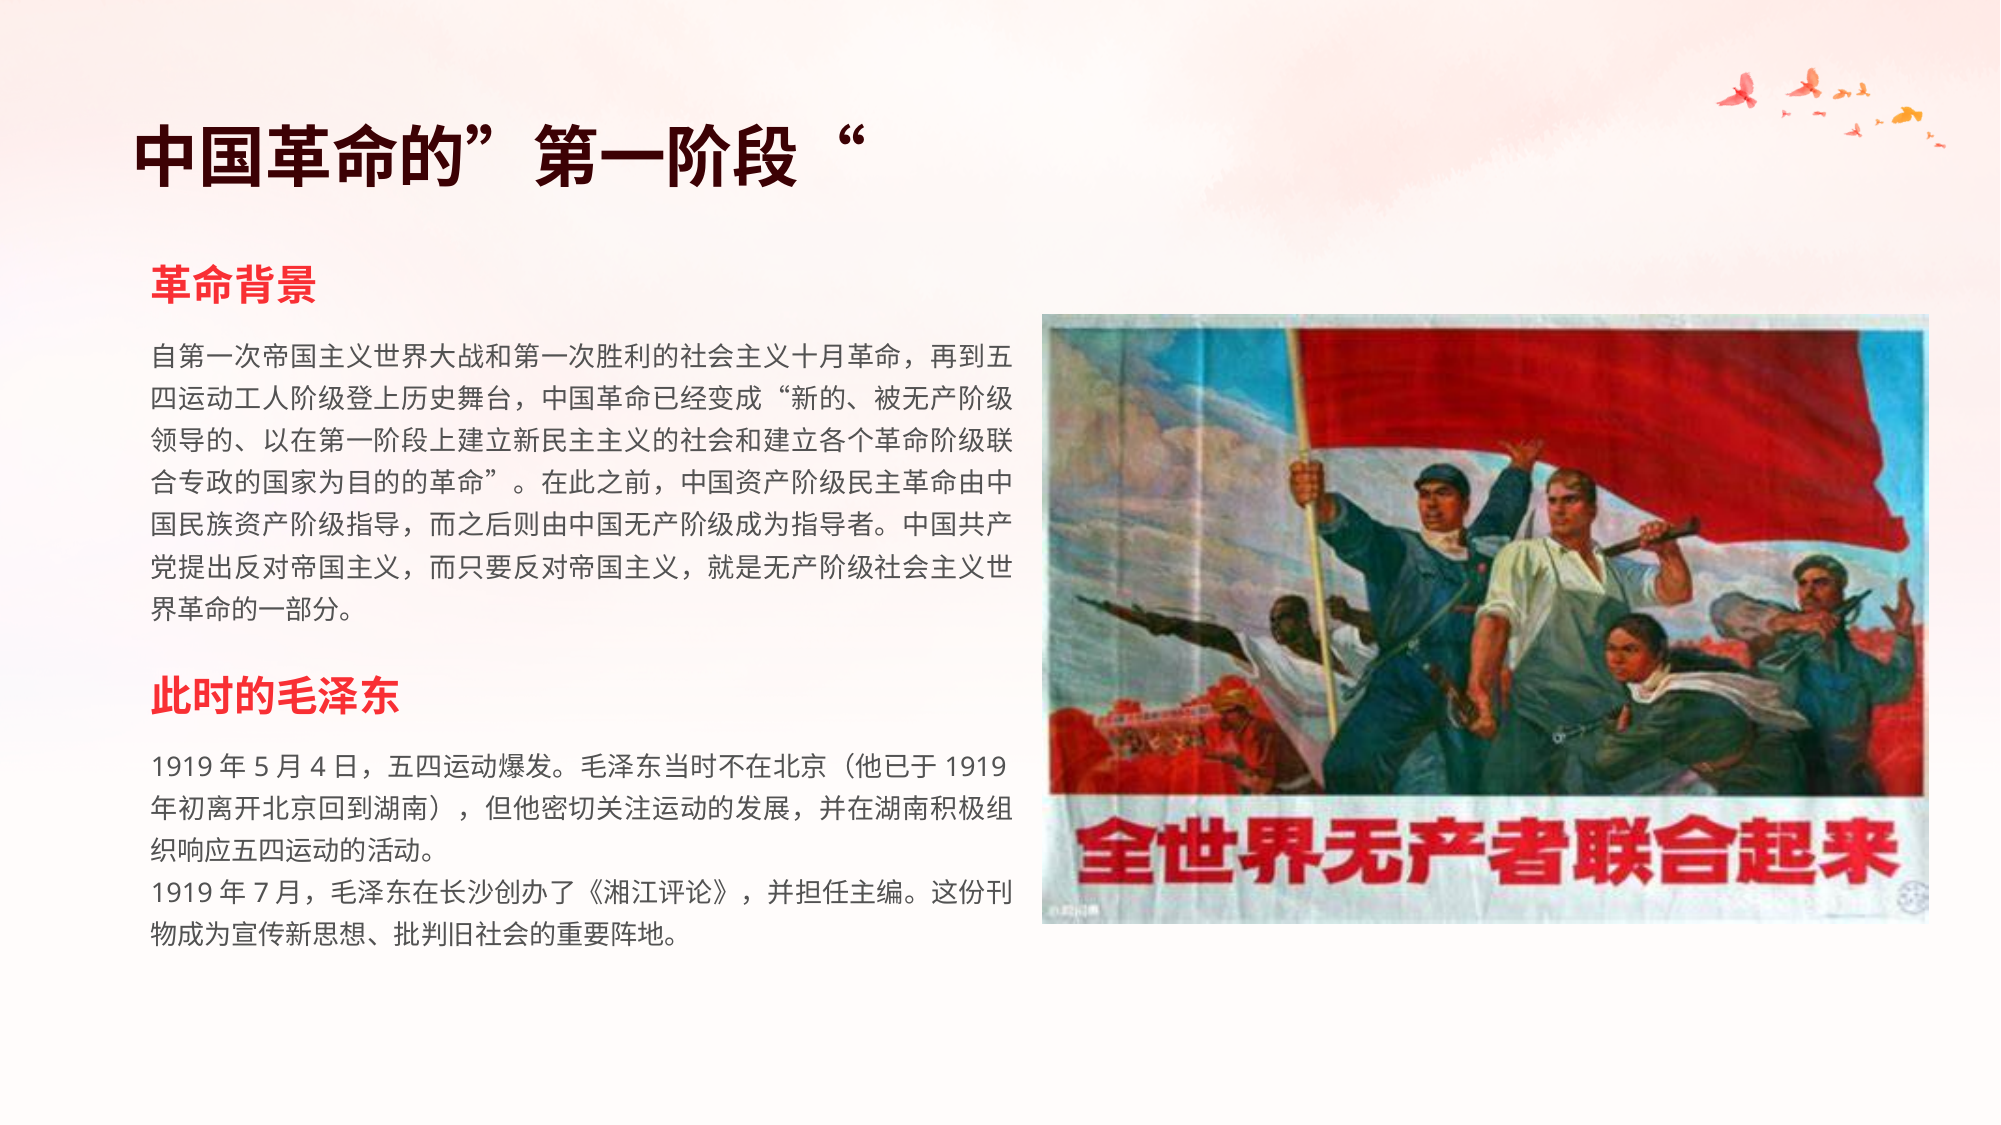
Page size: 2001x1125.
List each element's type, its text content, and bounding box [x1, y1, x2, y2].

text_box 革命背景 [150, 253, 1014, 315]
picture [0, 0, 2000, 924]
title 中国革命的”第一阶段“ [131, 64, 1886, 195]
text_box 自第一次帝国主义世界大战和第一次胜利的社会主义十月革命，再到五四运动工人阶级登上历史舞台，中国革命已经变成“新的、被无产阶级领导的、以在第一阶段上建立新民主主义的社会和建立各个革命阶级联合专政的国家为目的的革命”。在此之前，中国资产阶级民主革命由中国民族资产阶级指导，而之后则由中国无产阶级成为指导者。中国共产党提出反对帝国主义，而只要反对帝国主义，就是无产阶级社会主义世界革命的一部分。 [150, 329, 1014, 631]
text_box 1919年5月4日，五四运动爆发。毛泽东当时不在北京（他已于1919年初离开北京回到湖南），但他密切关注运动的发展，并在湖南积极组织响应五四运动的活动。 1919年7月，毛泽东在长沙创办了《湘江评论》，并担任主编。这份刊物成为宣传新思想、批判旧社会的重要阵地。 [150, 739, 1014, 1041]
text_box 此时的毛泽东 [150, 664, 1014, 726]
